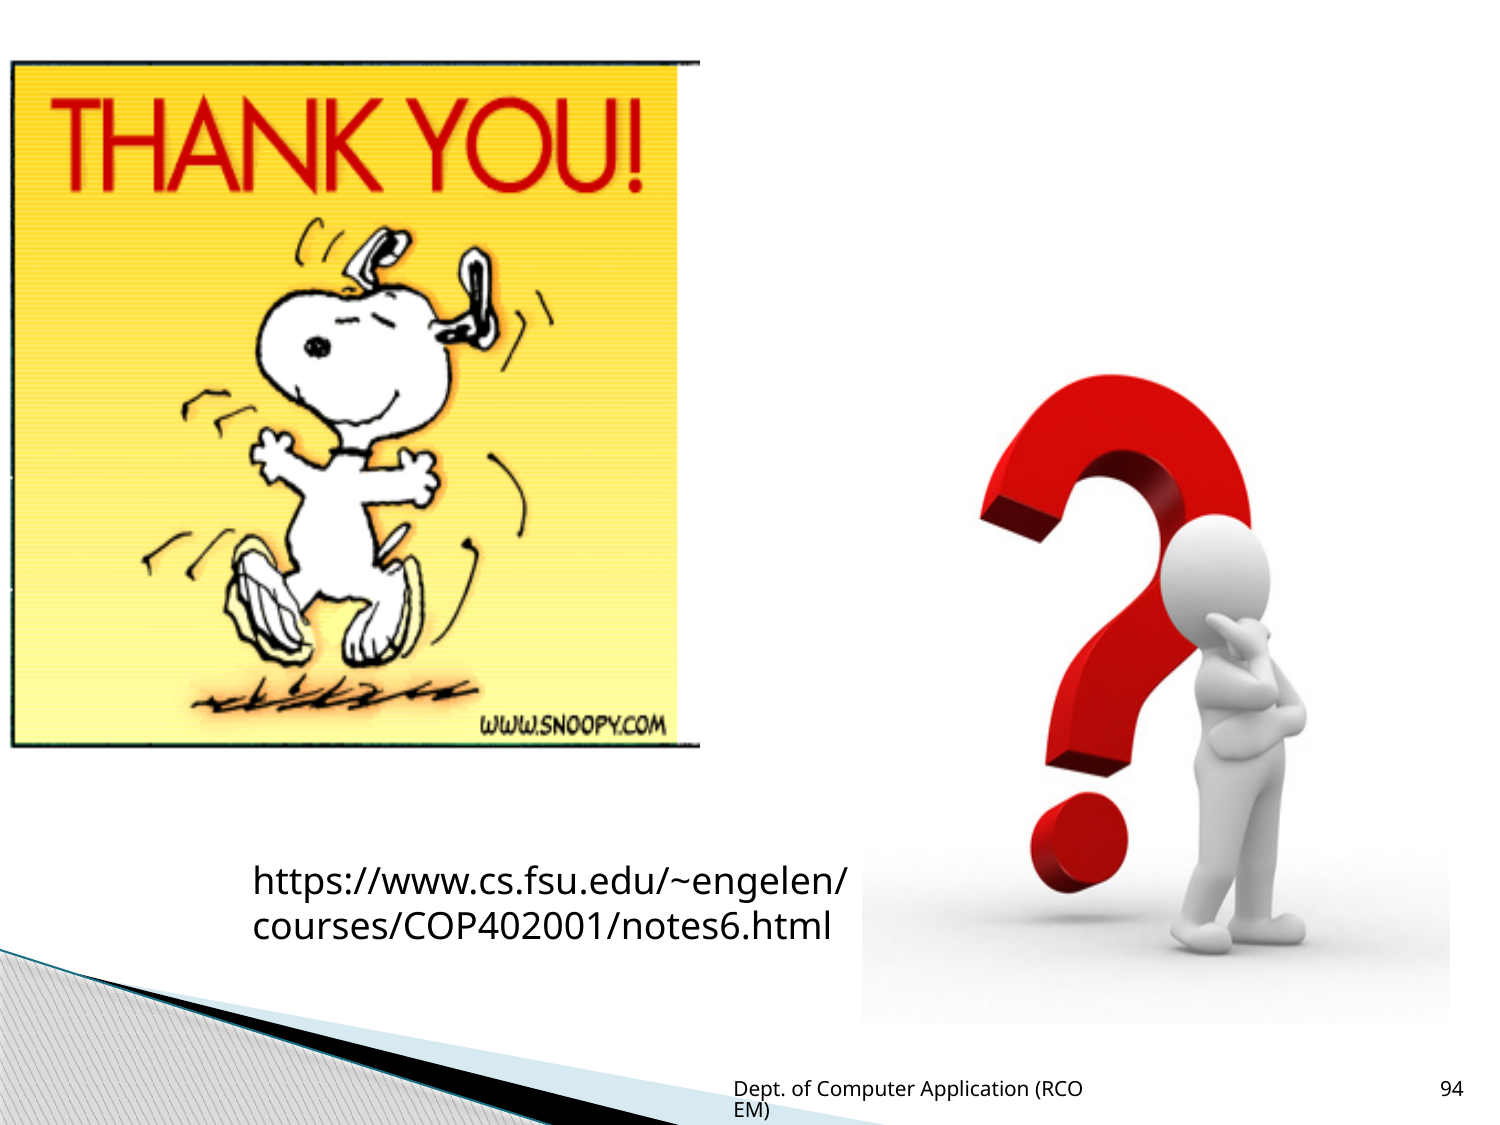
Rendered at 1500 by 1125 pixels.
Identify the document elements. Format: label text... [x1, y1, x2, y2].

picture [862, 337, 1451, 1026]
slide_number 94 [1418, 1051, 1479, 1112]
footer Dept. of Computer Application (RCOEM) [718, 1051, 1105, 1112]
picture [0, 49, 701, 766]
text_box https://www.cs.fsu.edu/~engelen/courses/COP402001/notes6.html [237, 849, 856, 955]
